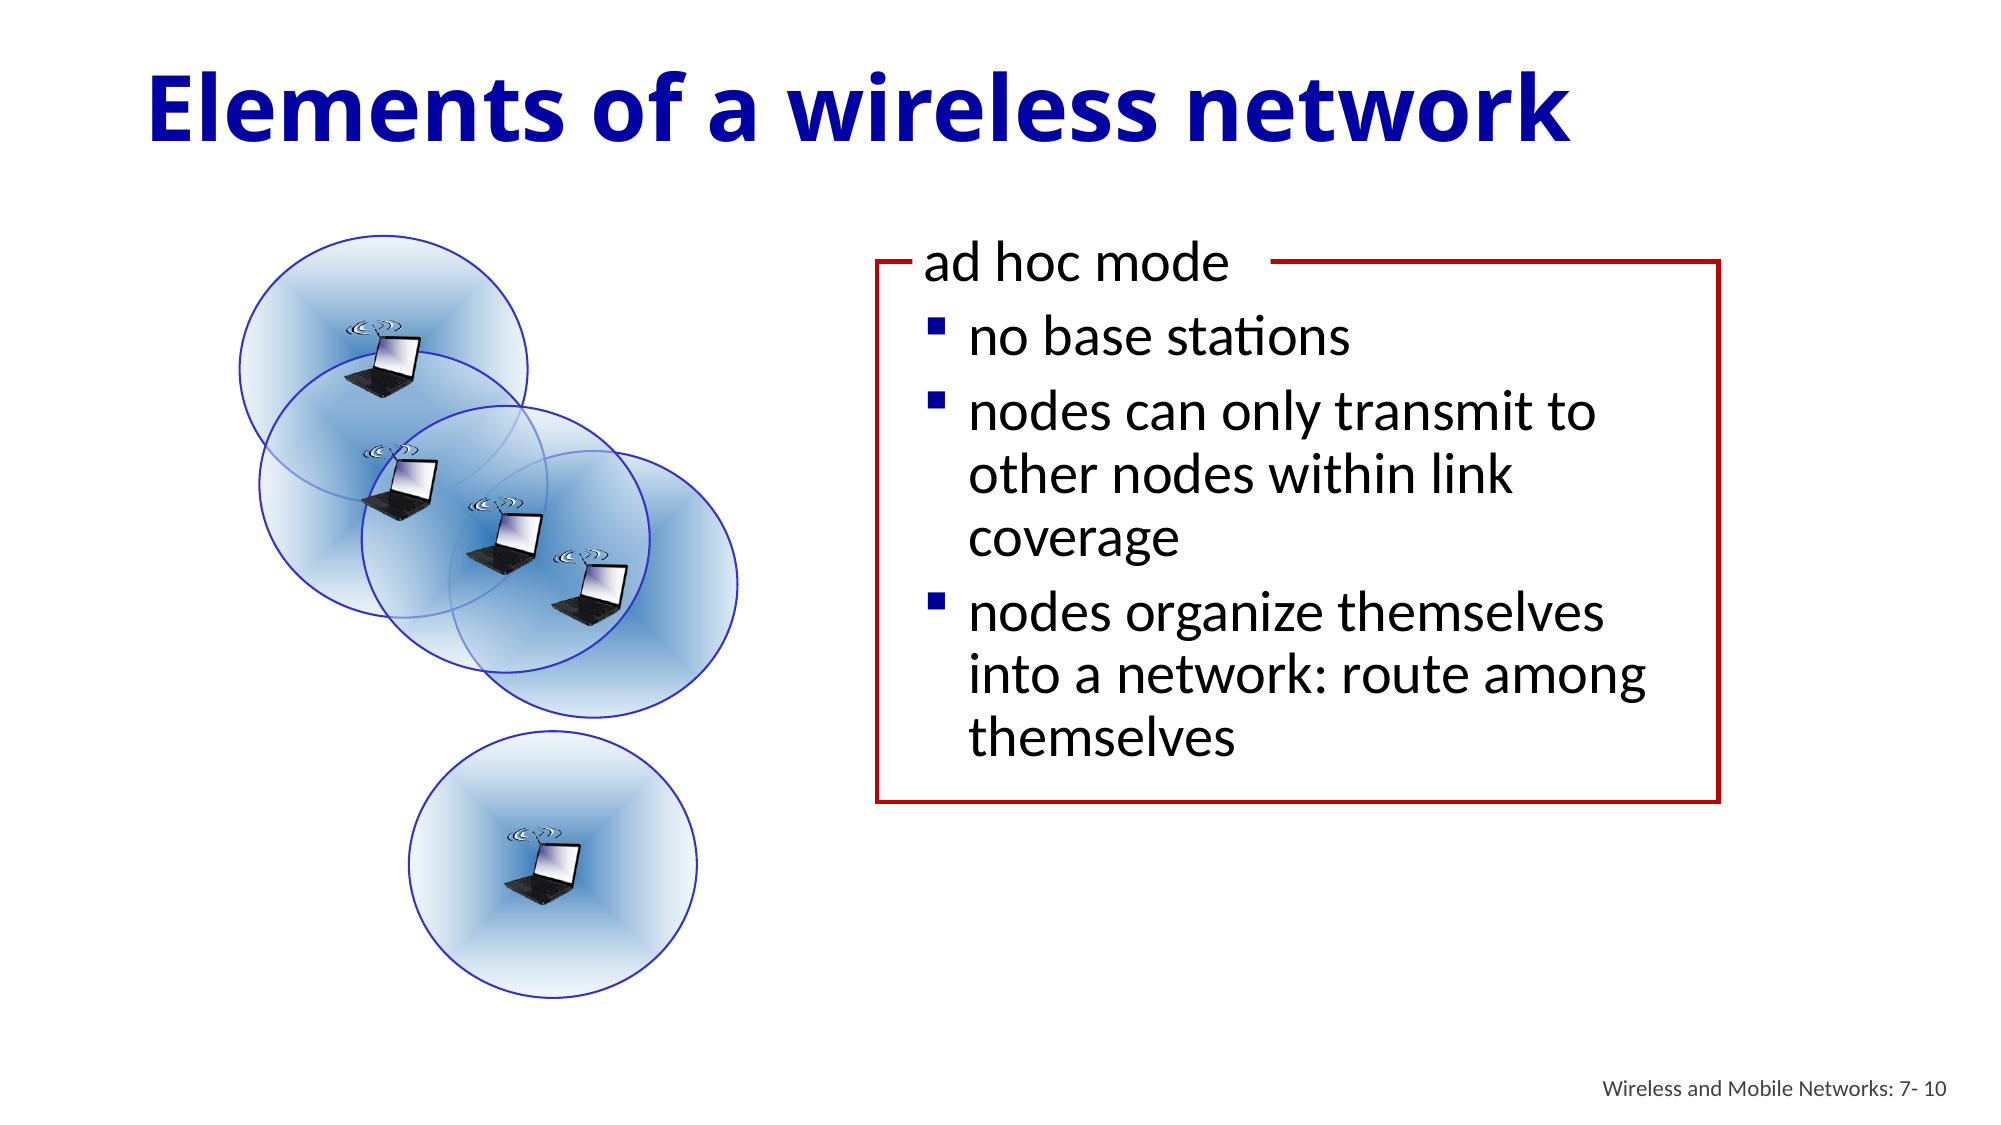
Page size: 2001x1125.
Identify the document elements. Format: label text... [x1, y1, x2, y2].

text_box [876, 261, 1719, 802]
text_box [504, 825, 581, 905]
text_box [551, 547, 628, 626]
text_box [259, 351, 520, 617]
text_box ad hoc mode no base stations nodes can only transmit to other nodes within link coverage nodes organize themselves into a network: route among themselves [908, 223, 1694, 647]
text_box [344, 318, 421, 398]
text_box [408, 731, 697, 998]
slide_number Wireless and Mobile Networks: 7- 10 [1512, 1056, 1963, 1117]
text_box [239, 235, 528, 445]
title Elements of a wireless network [129, 38, 1855, 186]
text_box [466, 495, 543, 575]
text_box [484, 452, 738, 718]
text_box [361, 442, 438, 521]
text_box [361, 405, 650, 673]
